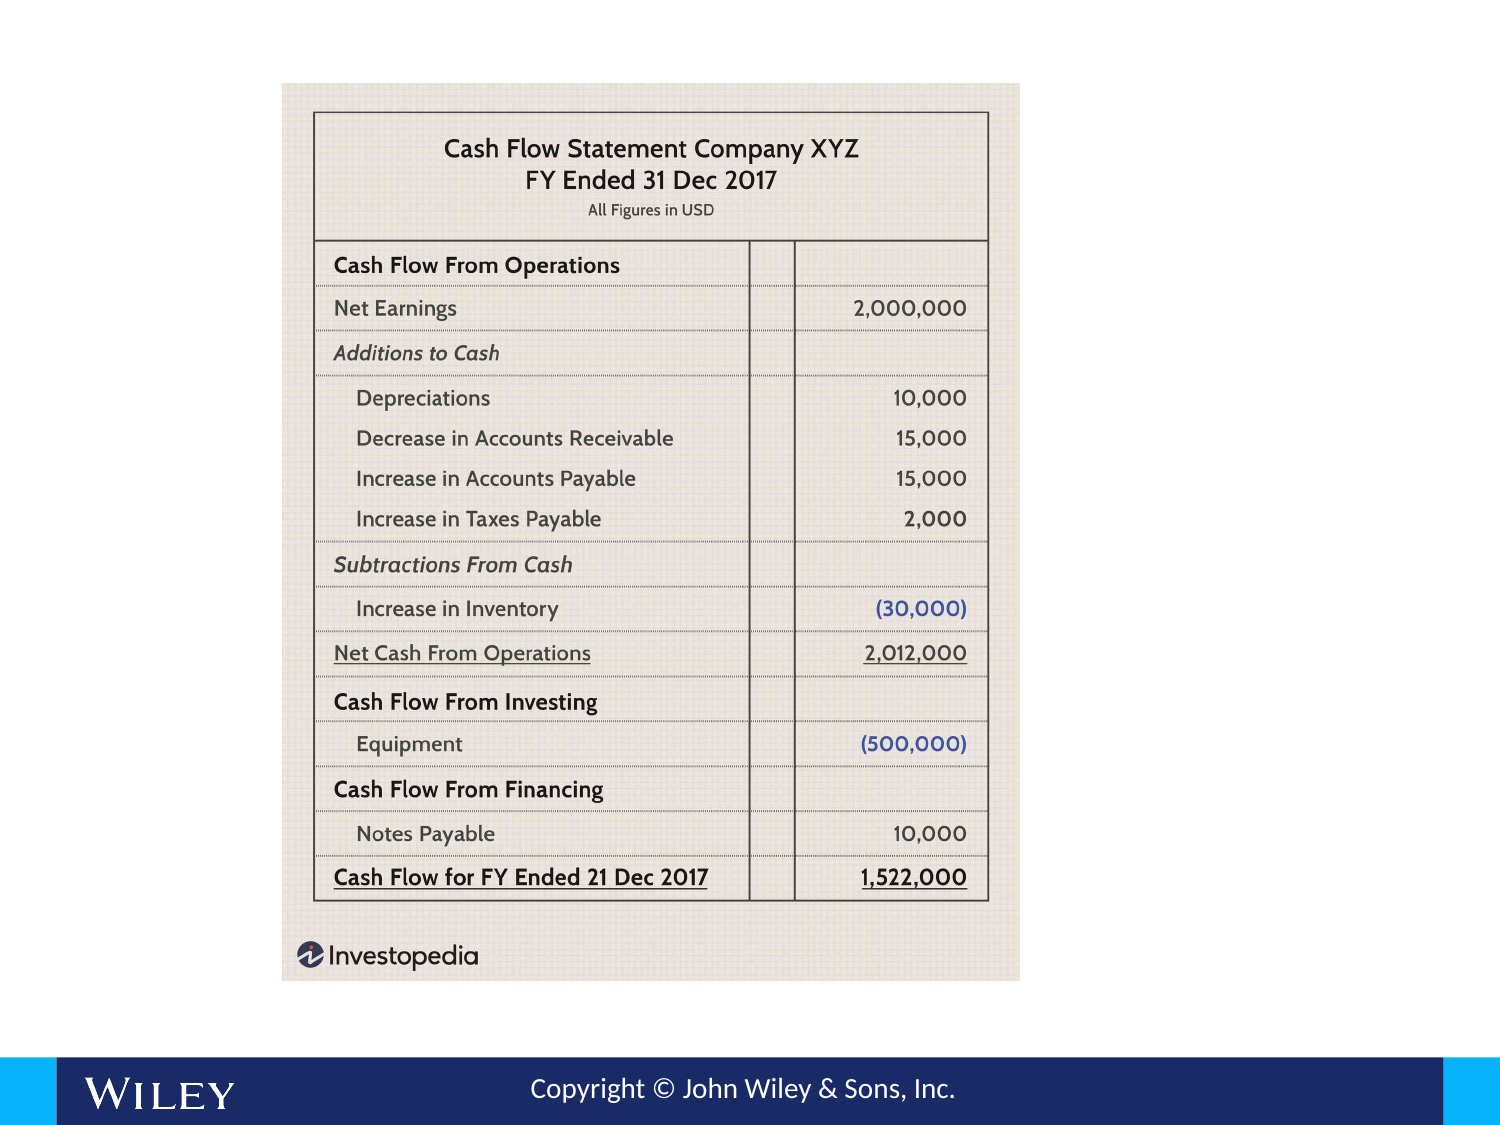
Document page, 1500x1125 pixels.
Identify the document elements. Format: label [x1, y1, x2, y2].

list [282, 83, 1020, 981]
